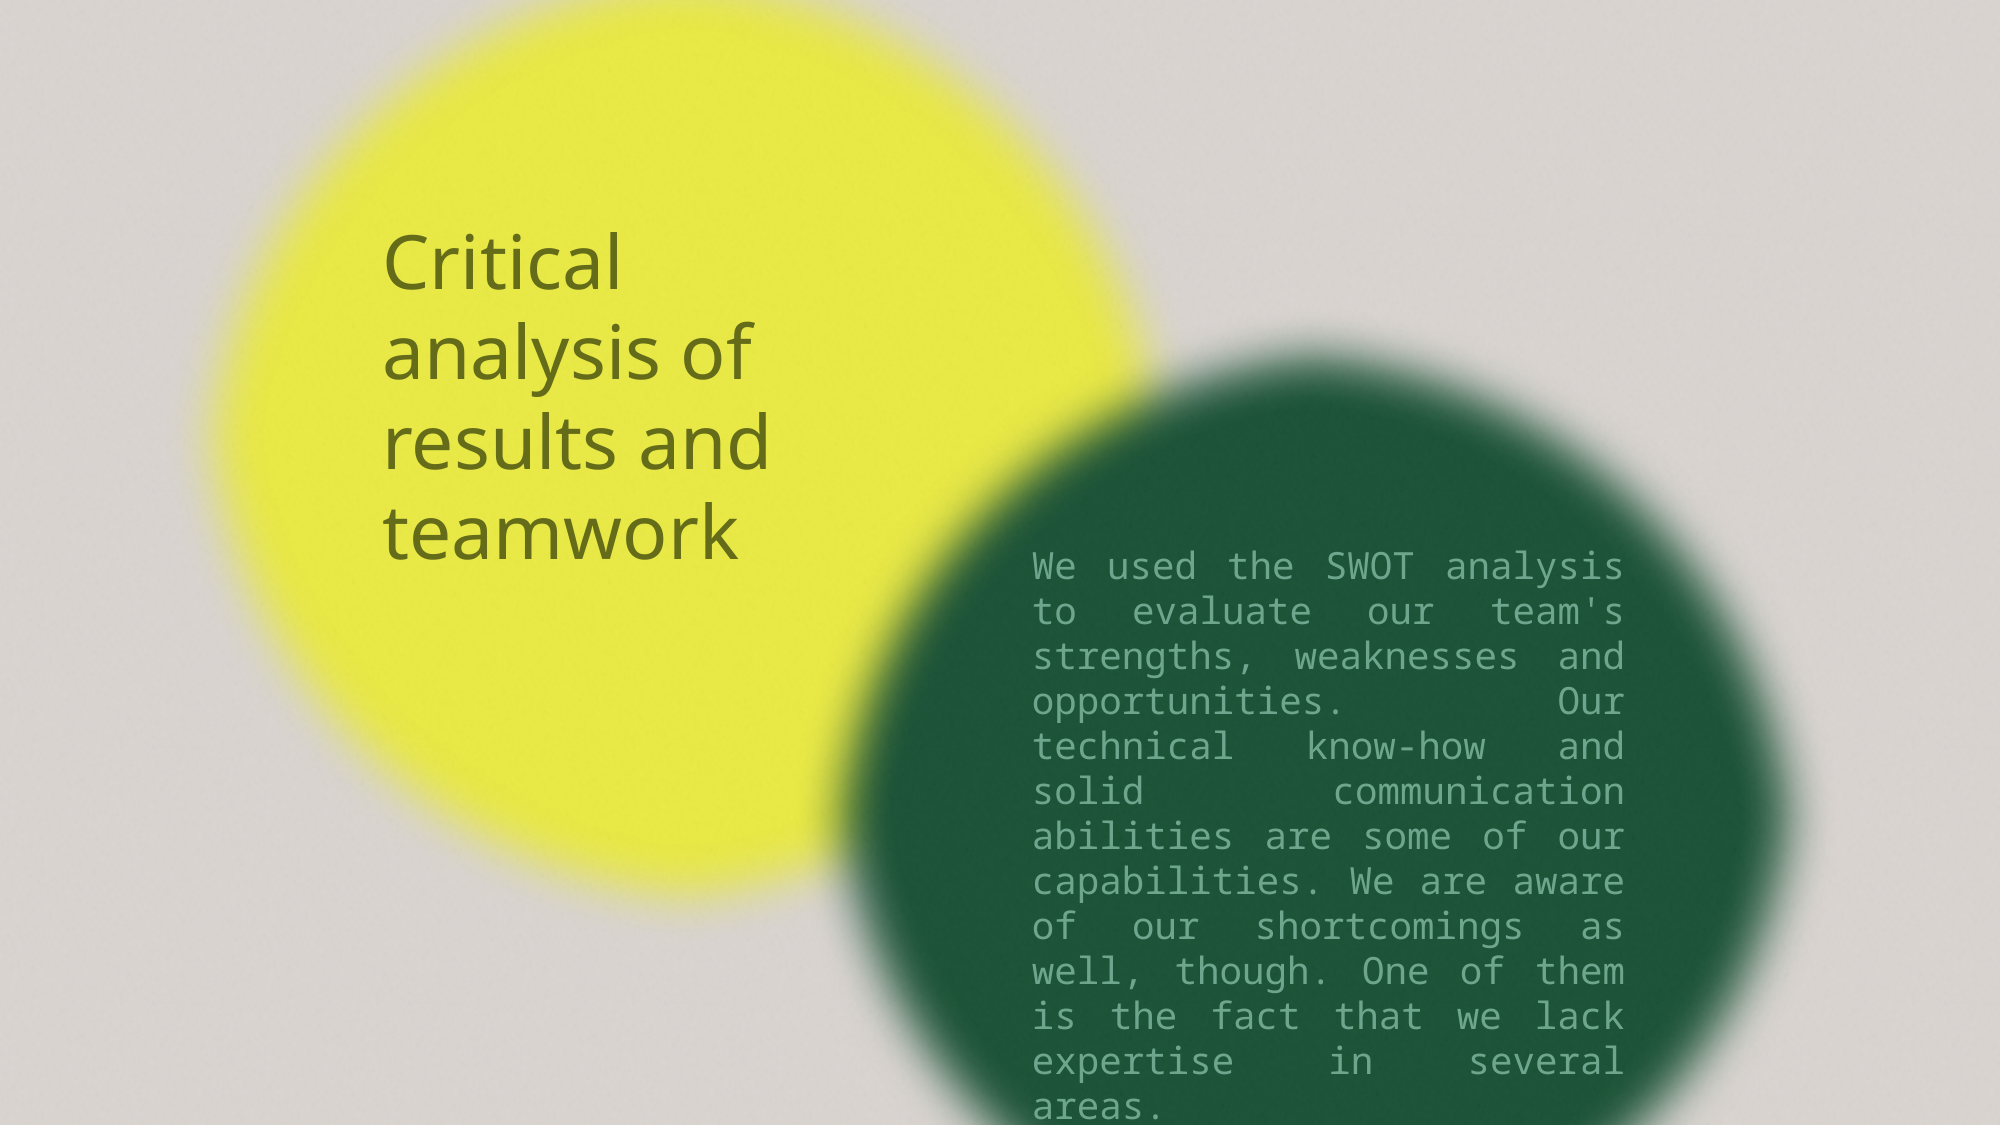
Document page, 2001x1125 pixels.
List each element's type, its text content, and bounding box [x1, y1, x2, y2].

text_box [0, 0, 2000, 1125]
text_box Critical analysis of results and teamwork [367, 207, 906, 582]
text_box We used the SWOT analysis to evaluate our team's strengths, weaknesses and opportunities. Our technical know-how and solid communication abilities are some of our capabilities. We are aware of our shortcomings as well, though. One of them is the fact that we lack expertise in several areas. [1017, 535, 1640, 1125]
